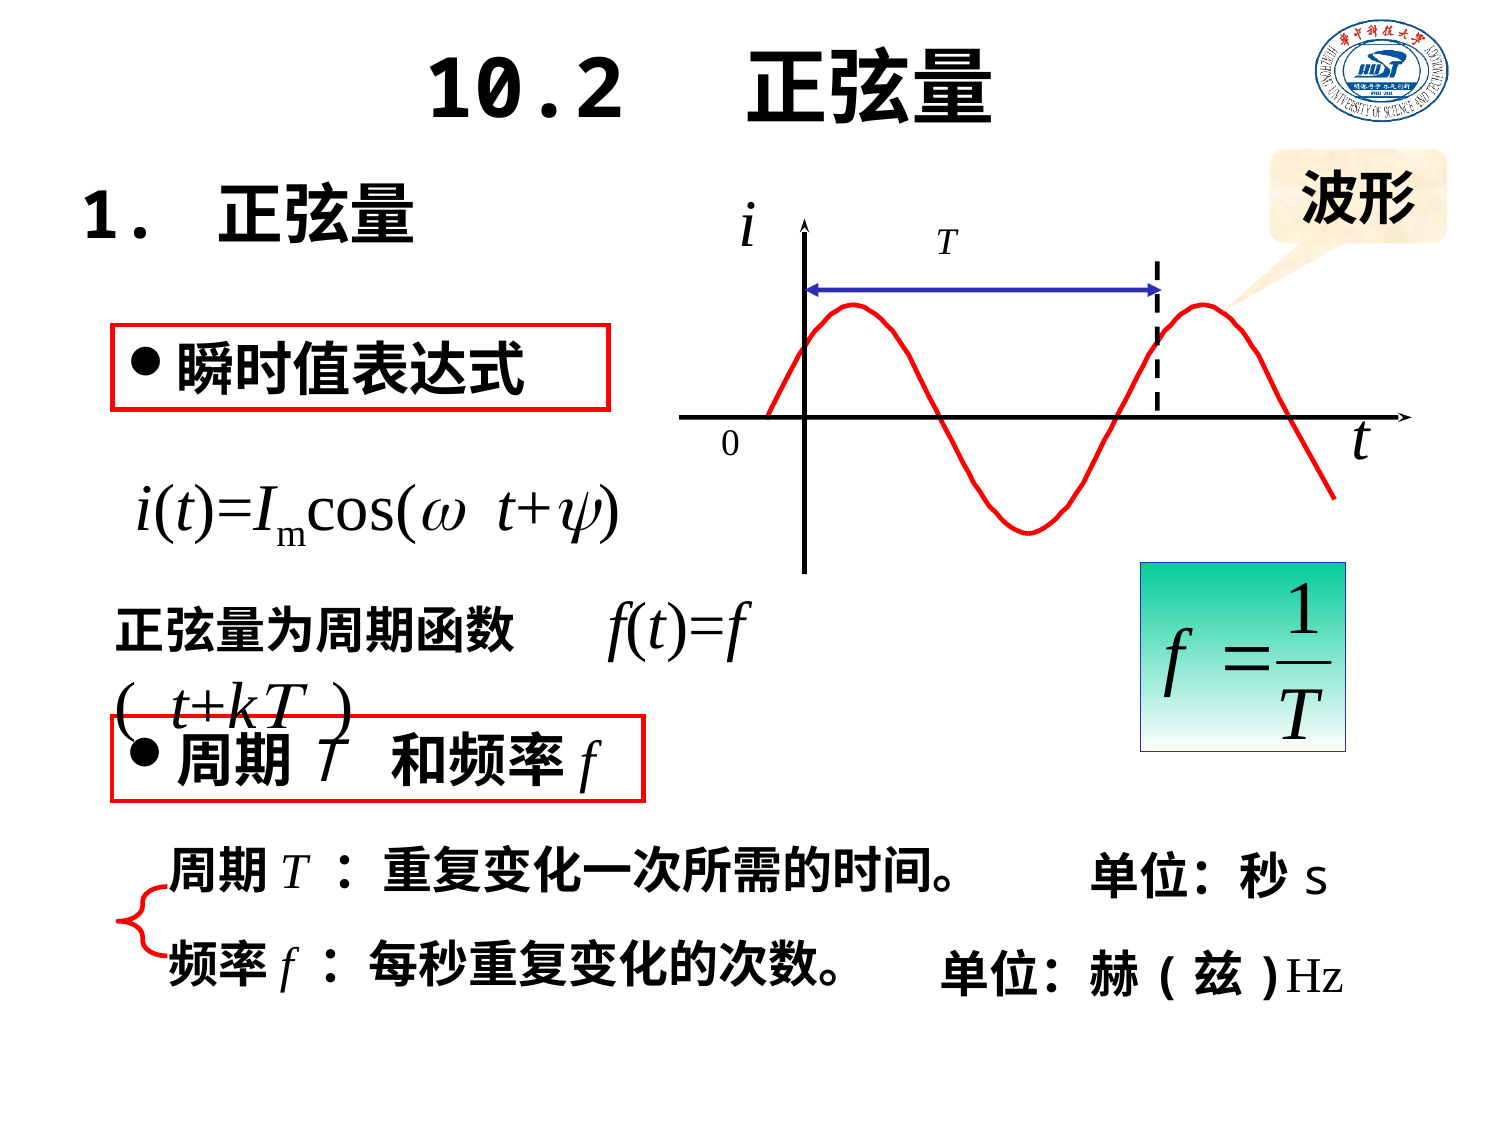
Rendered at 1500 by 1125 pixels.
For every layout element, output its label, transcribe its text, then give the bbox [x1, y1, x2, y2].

text_box 单位：秒s [1074, 837, 1424, 913]
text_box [679, 172, 1412, 575]
text_box i(t)=Imcos(w t+y) [119, 456, 636, 562]
text_box 波形 [1269, 148, 1448, 244]
text_box 频率f ：每秒重复变化的次数。 [153, 925, 993, 1001]
text_box 周期T ：重复变化一次所需的时间。 [153, 830, 1122, 906]
text_box 单位：赫(兹)Hz [924, 935, 1359, 1011]
picture [1305, 13, 1459, 125]
text_box 10.2 正弦量 [410, 27, 1072, 142]
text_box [1139, 562, 1345, 752]
text_box 瞬时值表达式 [112, 325, 609, 410]
text_box 正弦量为周期函数 f(t)=f ( t+kT ) [100, 574, 1010, 749]
text_box 1. 正弦量 [65, 164, 539, 260]
text_box [117, 886, 168, 956]
text_box 周期T 和频率f [111, 749, 644, 801]
